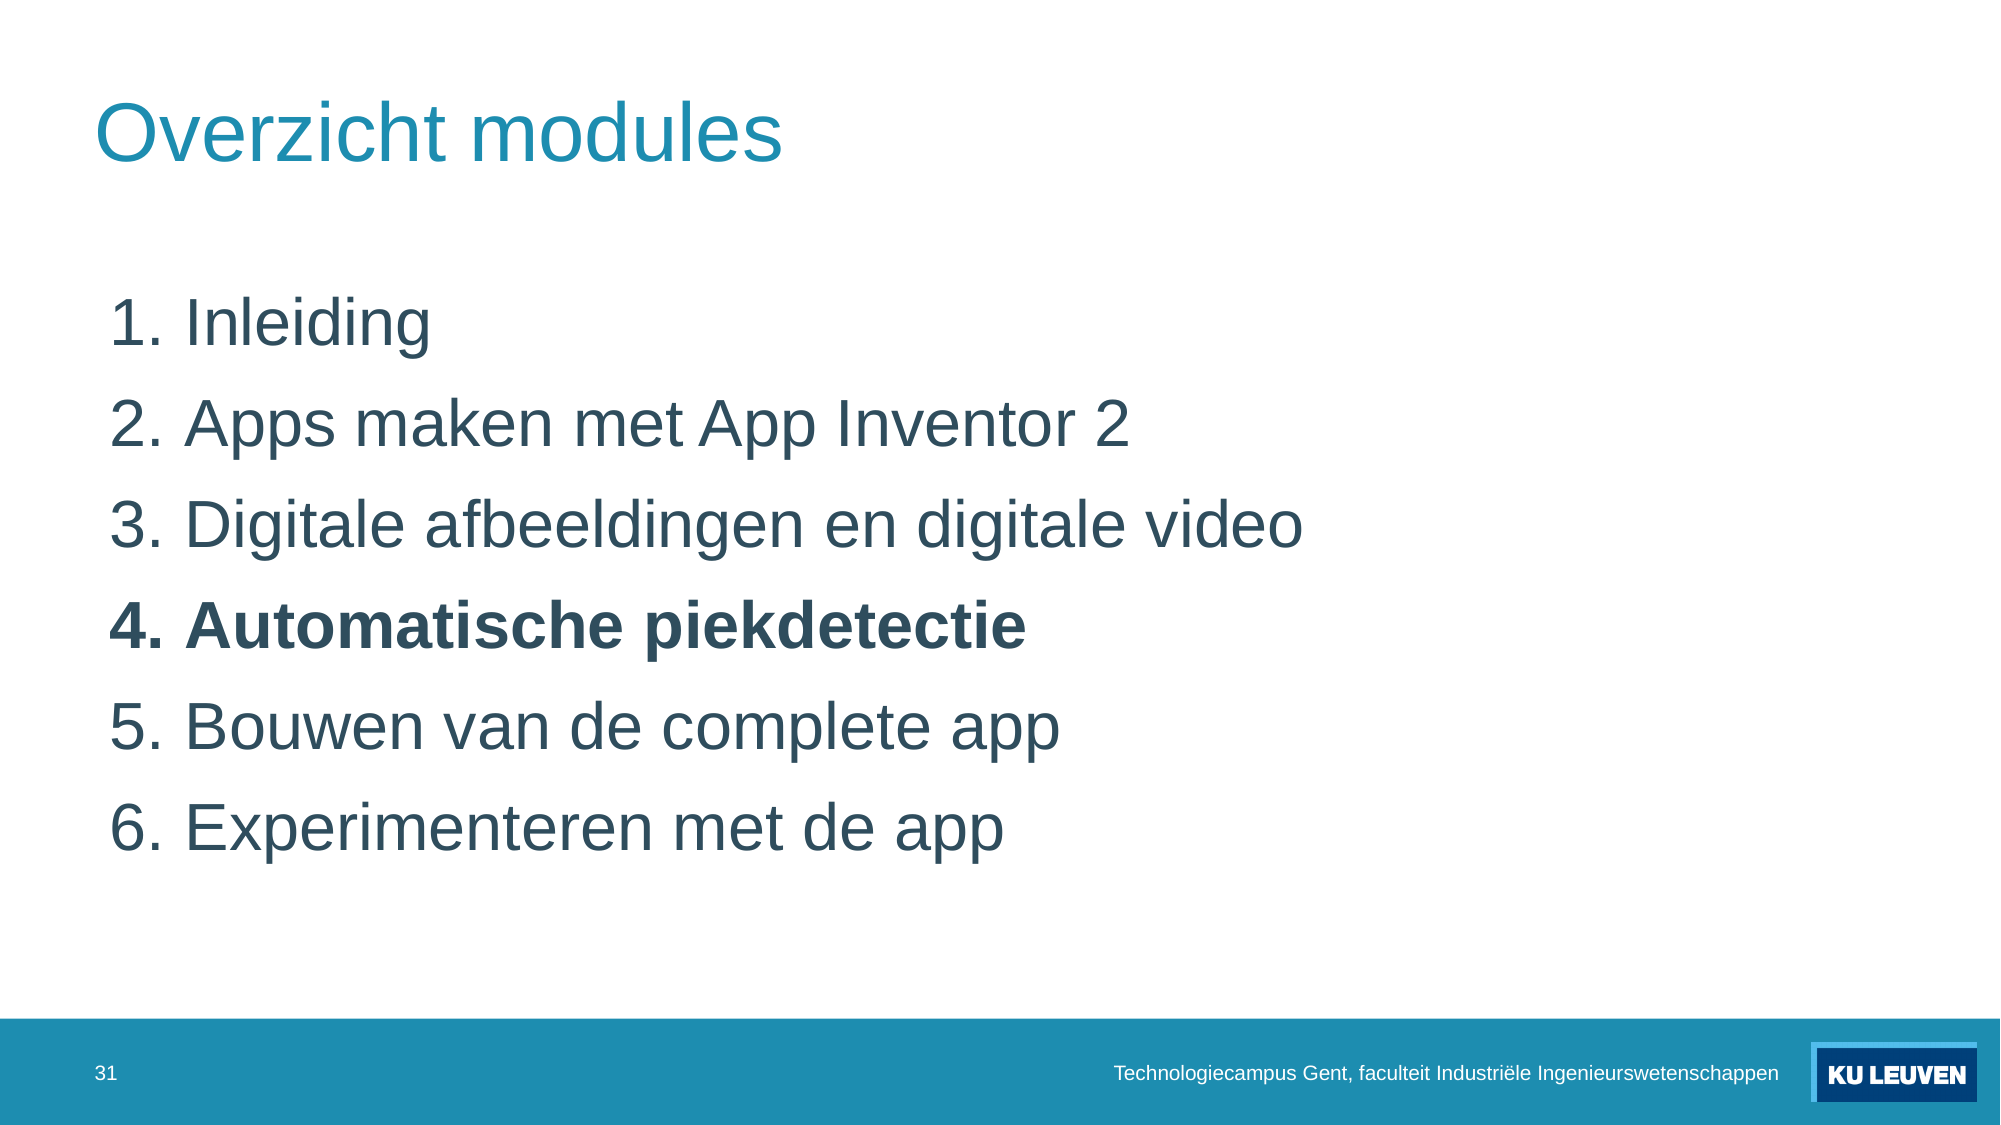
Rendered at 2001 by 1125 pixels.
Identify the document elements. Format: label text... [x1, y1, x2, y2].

picture [1811, 1042, 1977, 1102]
footer Technologiecampus Gent, faculteit Industriële Ingenieurswetenschappen [989, 1018, 1809, 1125]
slide_number 31 [94, 1018, 201, 1125]
title Overzicht modules [94, 33, 1906, 223]
list Inleiding Apps maken met App Inventor 2 Digitale afbeeldingen en digitale video Automatische piekdetectie Bouwen van de complete app Experimenteren met de app [94, 271, 1906, 1004]
